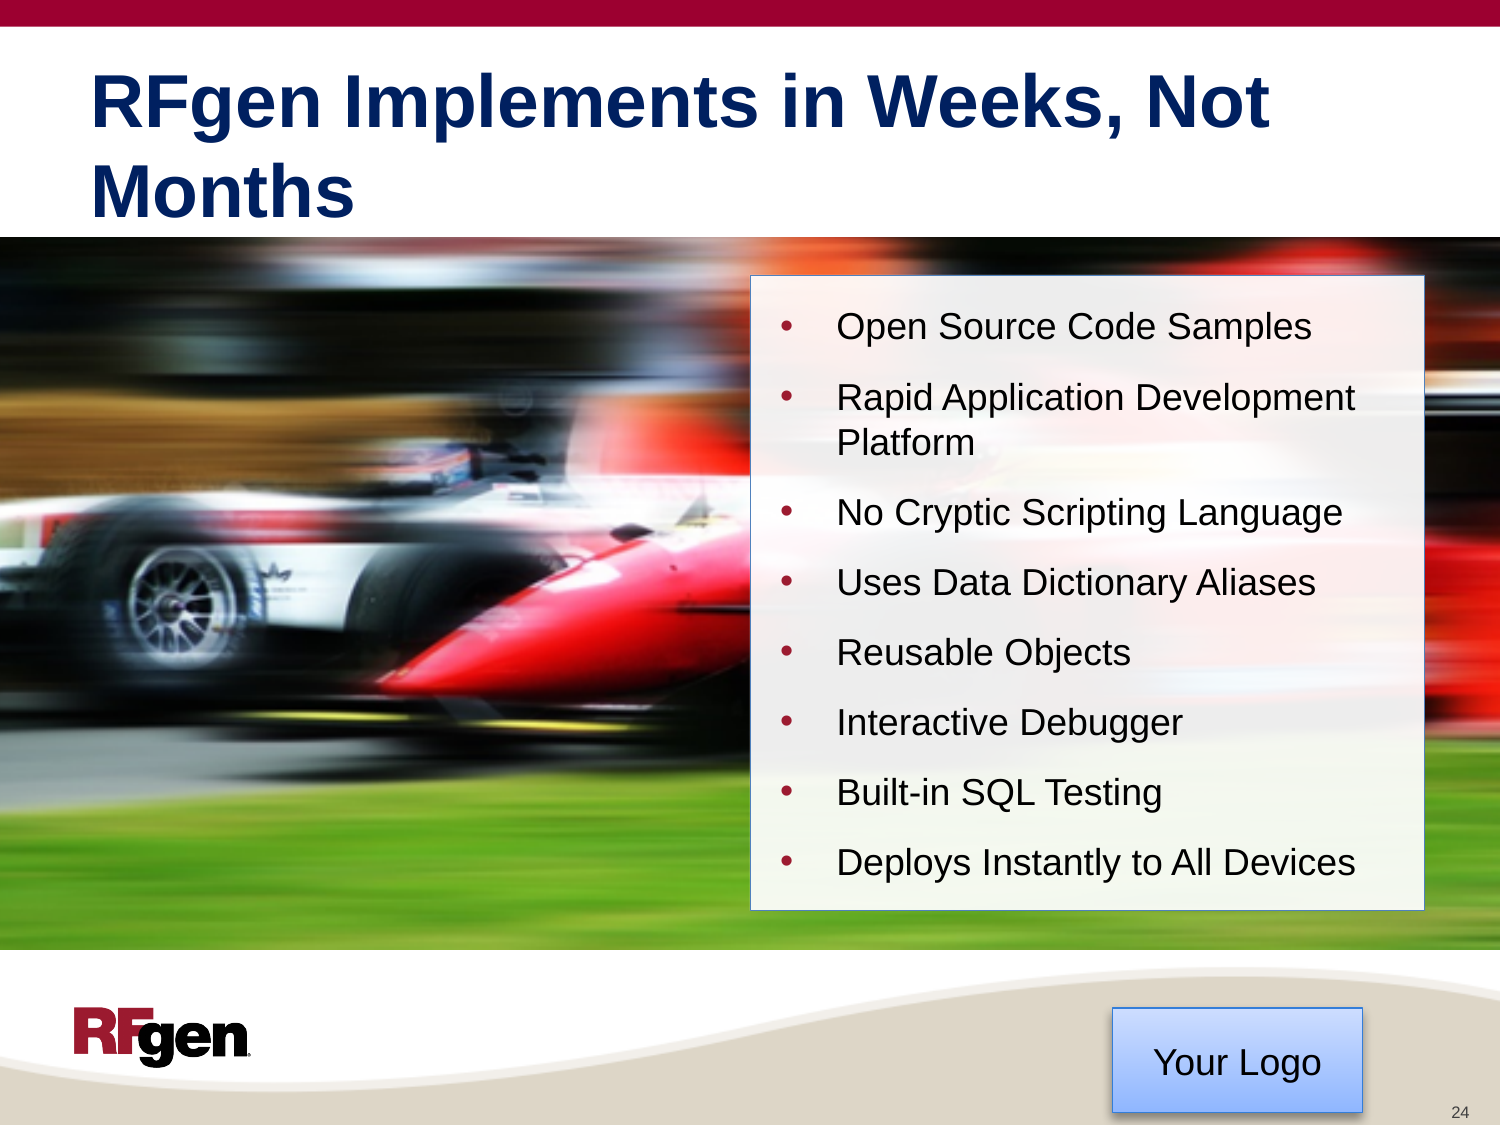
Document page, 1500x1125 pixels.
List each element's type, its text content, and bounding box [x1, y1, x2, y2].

picture [0, 237, 1500, 951]
slide_number 24 [1429, 1081, 1492, 1125]
title RFgen Implements in Weeks, Not Months [75, 45, 1463, 233]
picture [0, 958, 1500, 1125]
